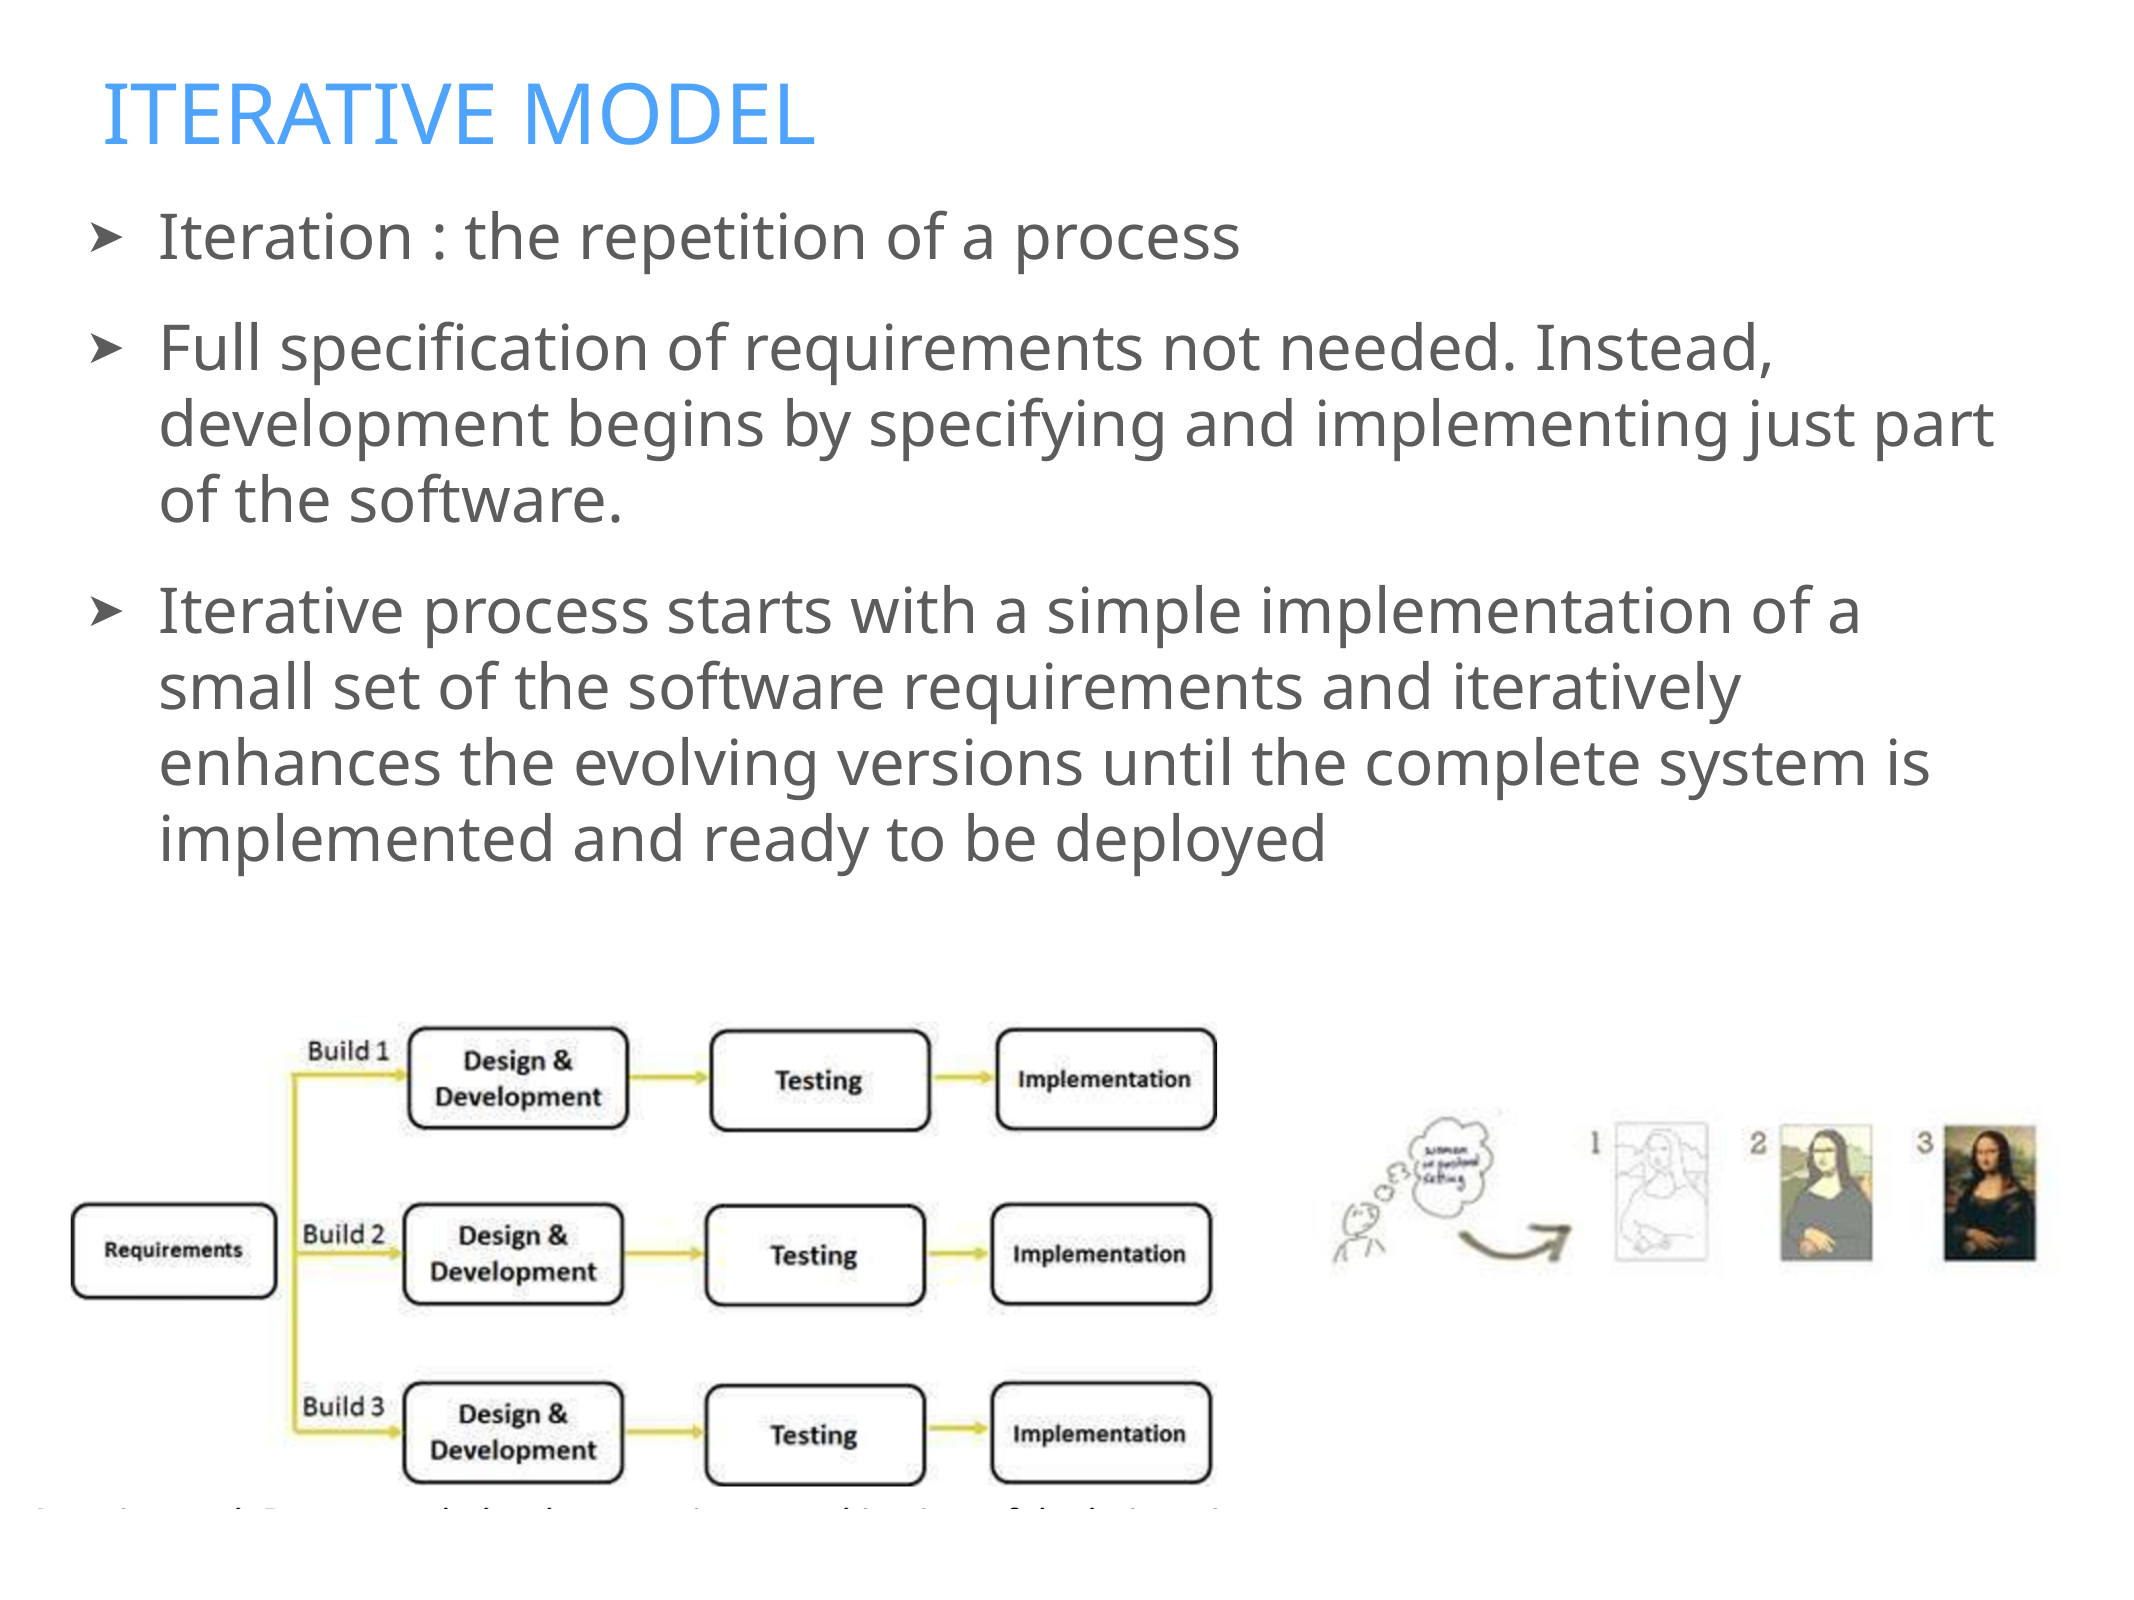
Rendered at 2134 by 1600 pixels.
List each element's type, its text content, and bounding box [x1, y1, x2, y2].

picture [1267, 1102, 2111, 1326]
list Iteration : the repetition of a process Full specification of requirements not needed. Instead, development begins by specifying and implementing just part of the software. Iterative process starts with a simple implementation of a small set of the software requirements and iteratively enhances the evolving versions until the complete system is implemented and ready to be deployed [76, 186, 2024, 969]
title iterative model [93, 51, 2041, 172]
picture [38, 999, 1257, 1509]
